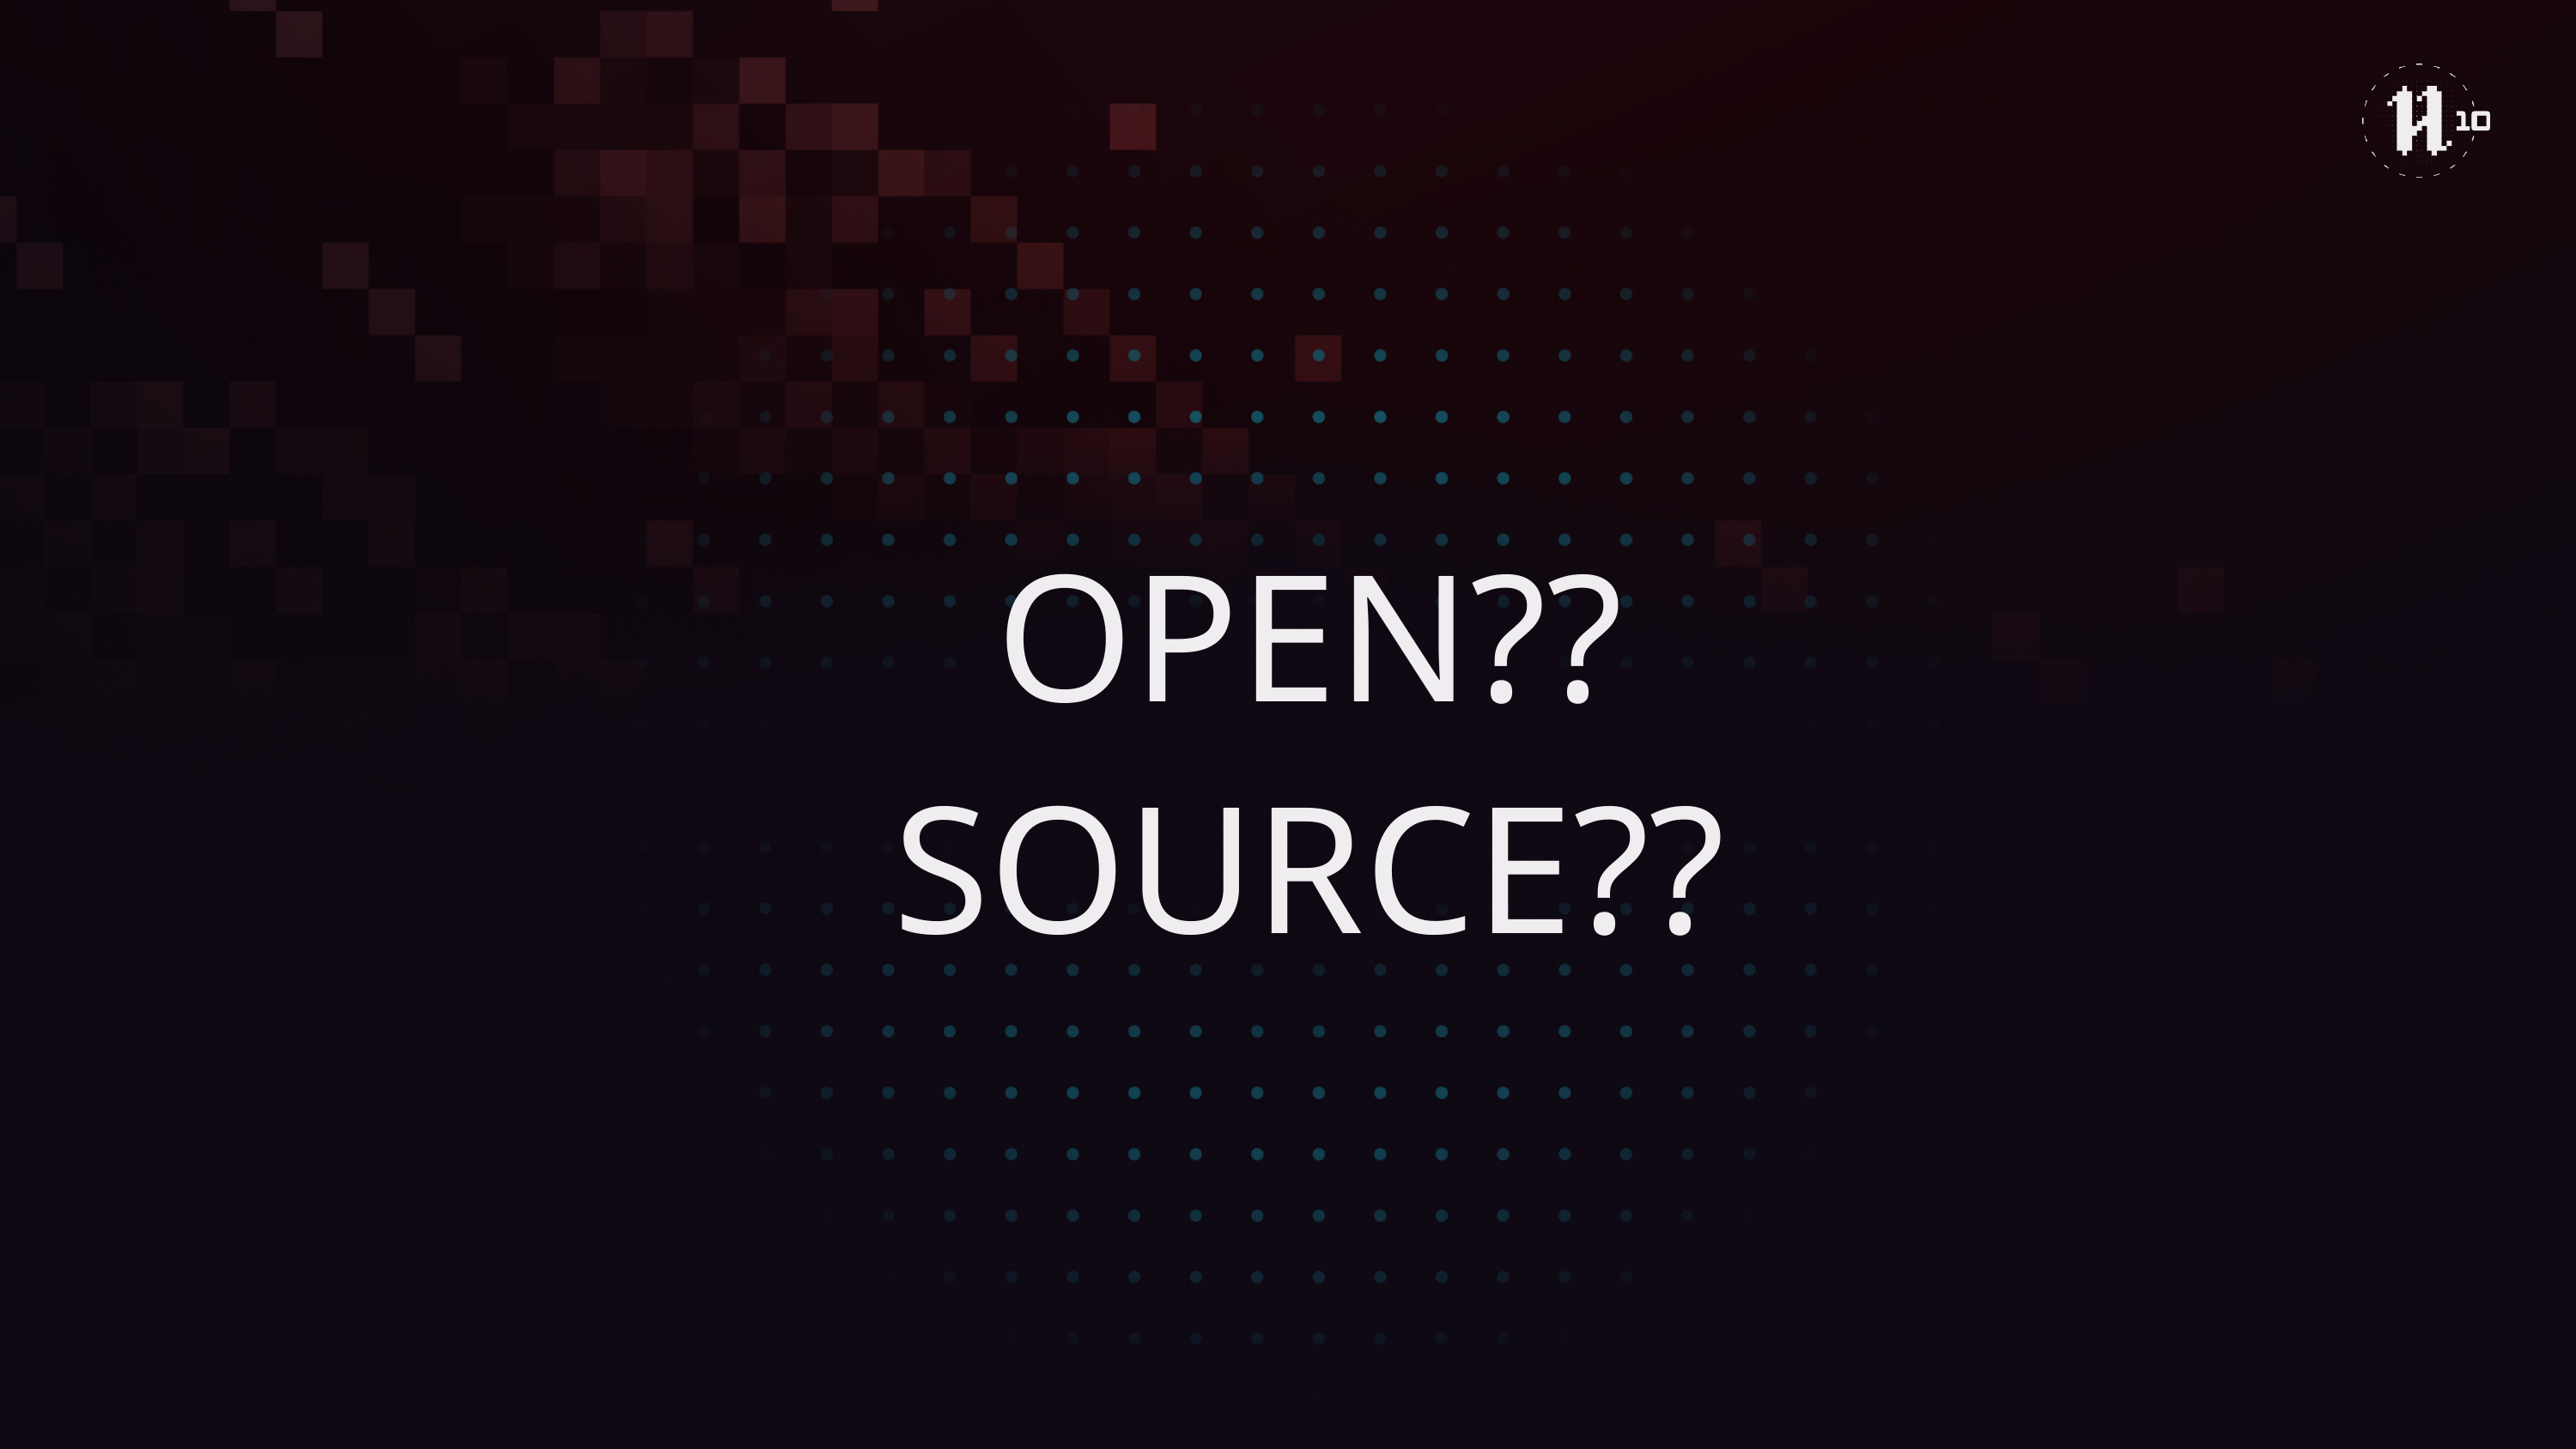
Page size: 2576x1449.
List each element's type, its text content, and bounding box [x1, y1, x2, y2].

picture [0, 0, 2576, 1449]
text_box OPEN?? SOURCE?? [94, 505, 2525, 943]
